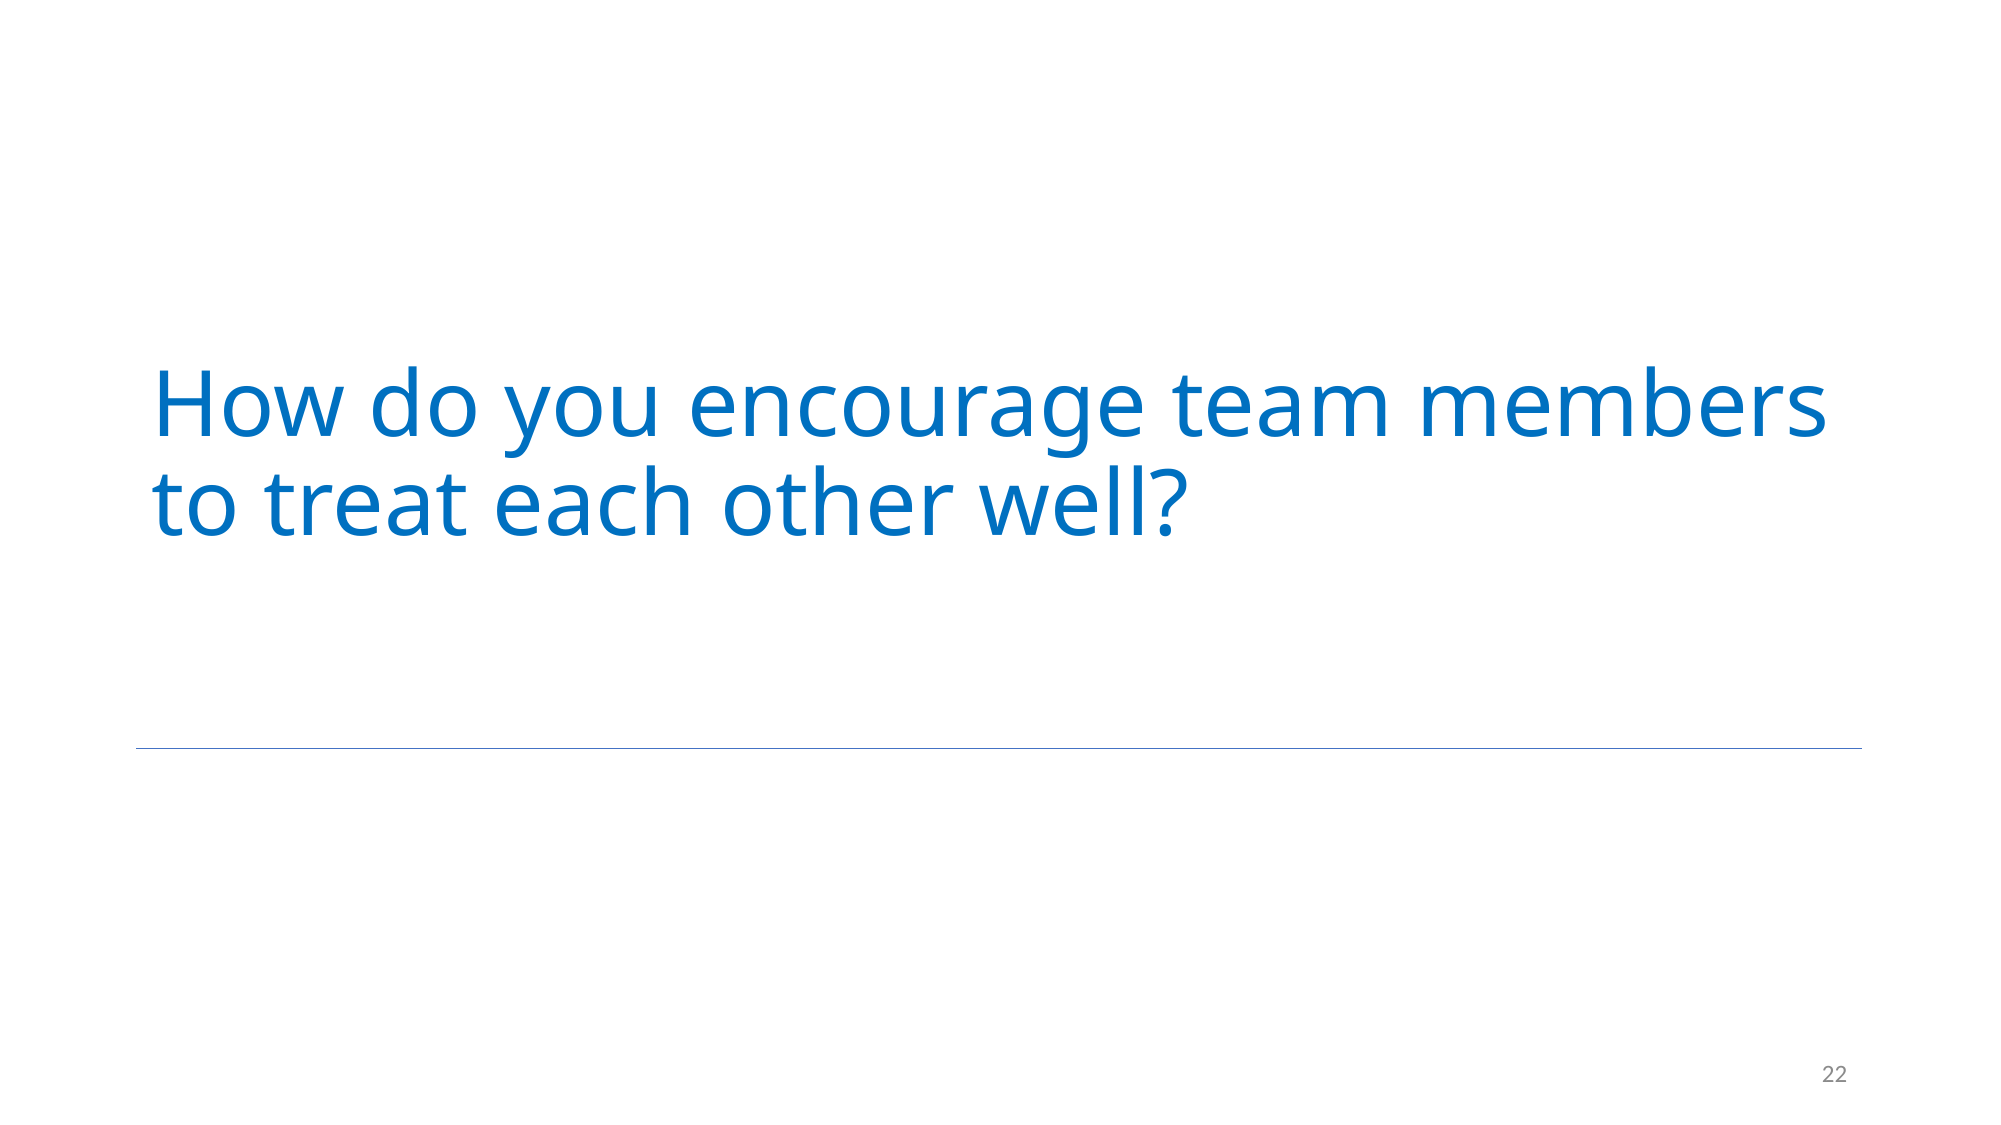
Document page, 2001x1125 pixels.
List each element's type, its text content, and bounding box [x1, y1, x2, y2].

title How do you encourage team members to treat each other well? [136, 280, 1862, 563]
slide_number 22 [1412, 1042, 1863, 1103]
